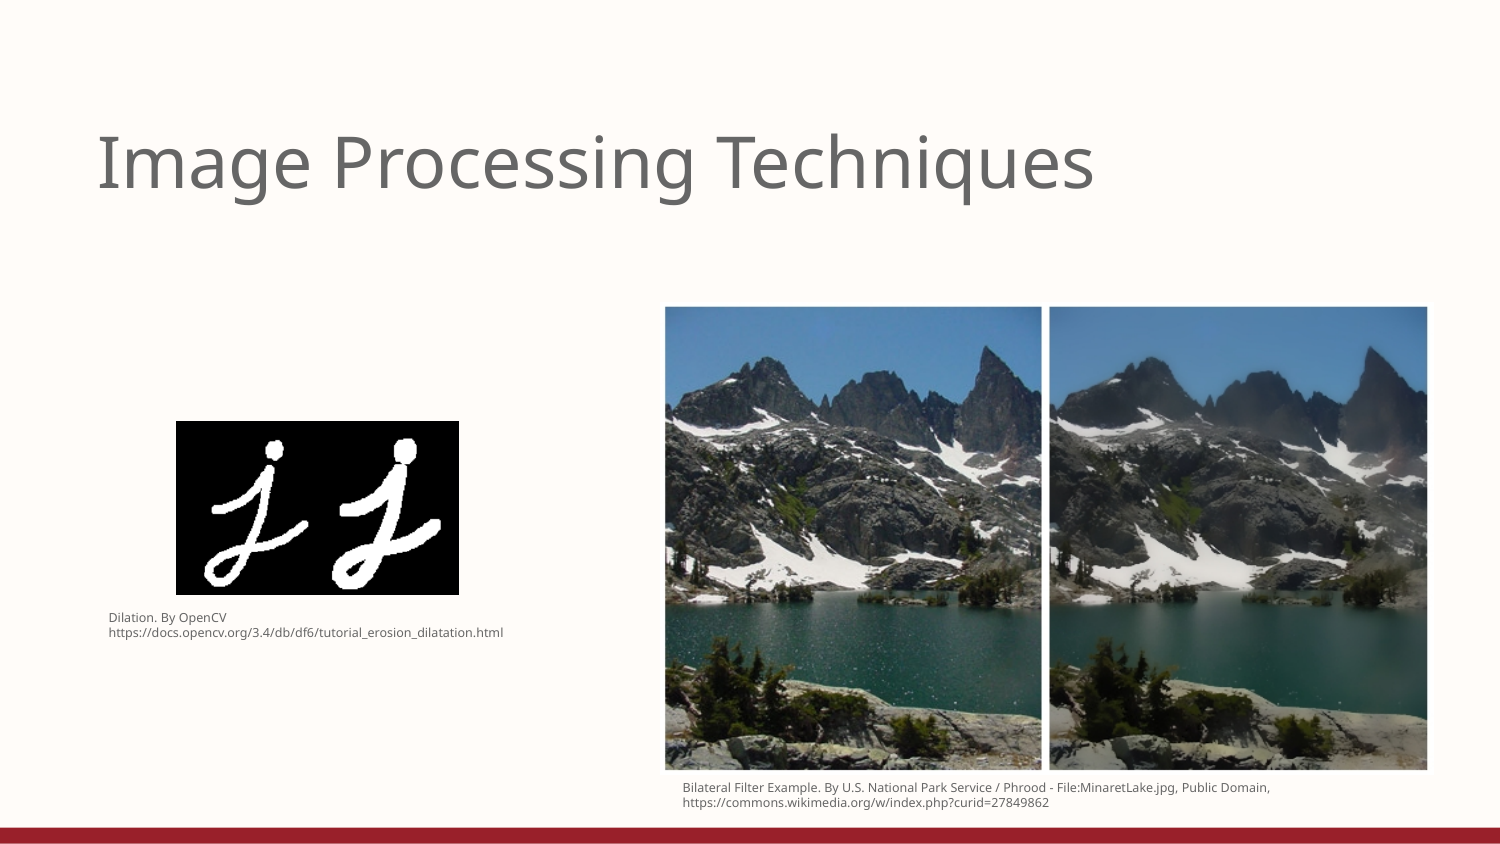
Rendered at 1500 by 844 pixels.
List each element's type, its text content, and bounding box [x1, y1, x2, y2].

title Image Processing Techniques [80, 73, 1125, 247]
picture [659, 302, 1434, 775]
picture [176, 421, 460, 595]
text_box Bilateral Filter Example. By U.S. National Park Service / Phrood - File:MinaretLake.jpg, Public Domain, https://commons.wikimedia.org/w/index.php?curid=27849862 [667, 782, 1359, 818]
text_box Dilation. By OpenCV https://docs.opencv.org/3.4/db/df6/tutorial_erosion_dilatation.html [93, 594, 654, 655]
